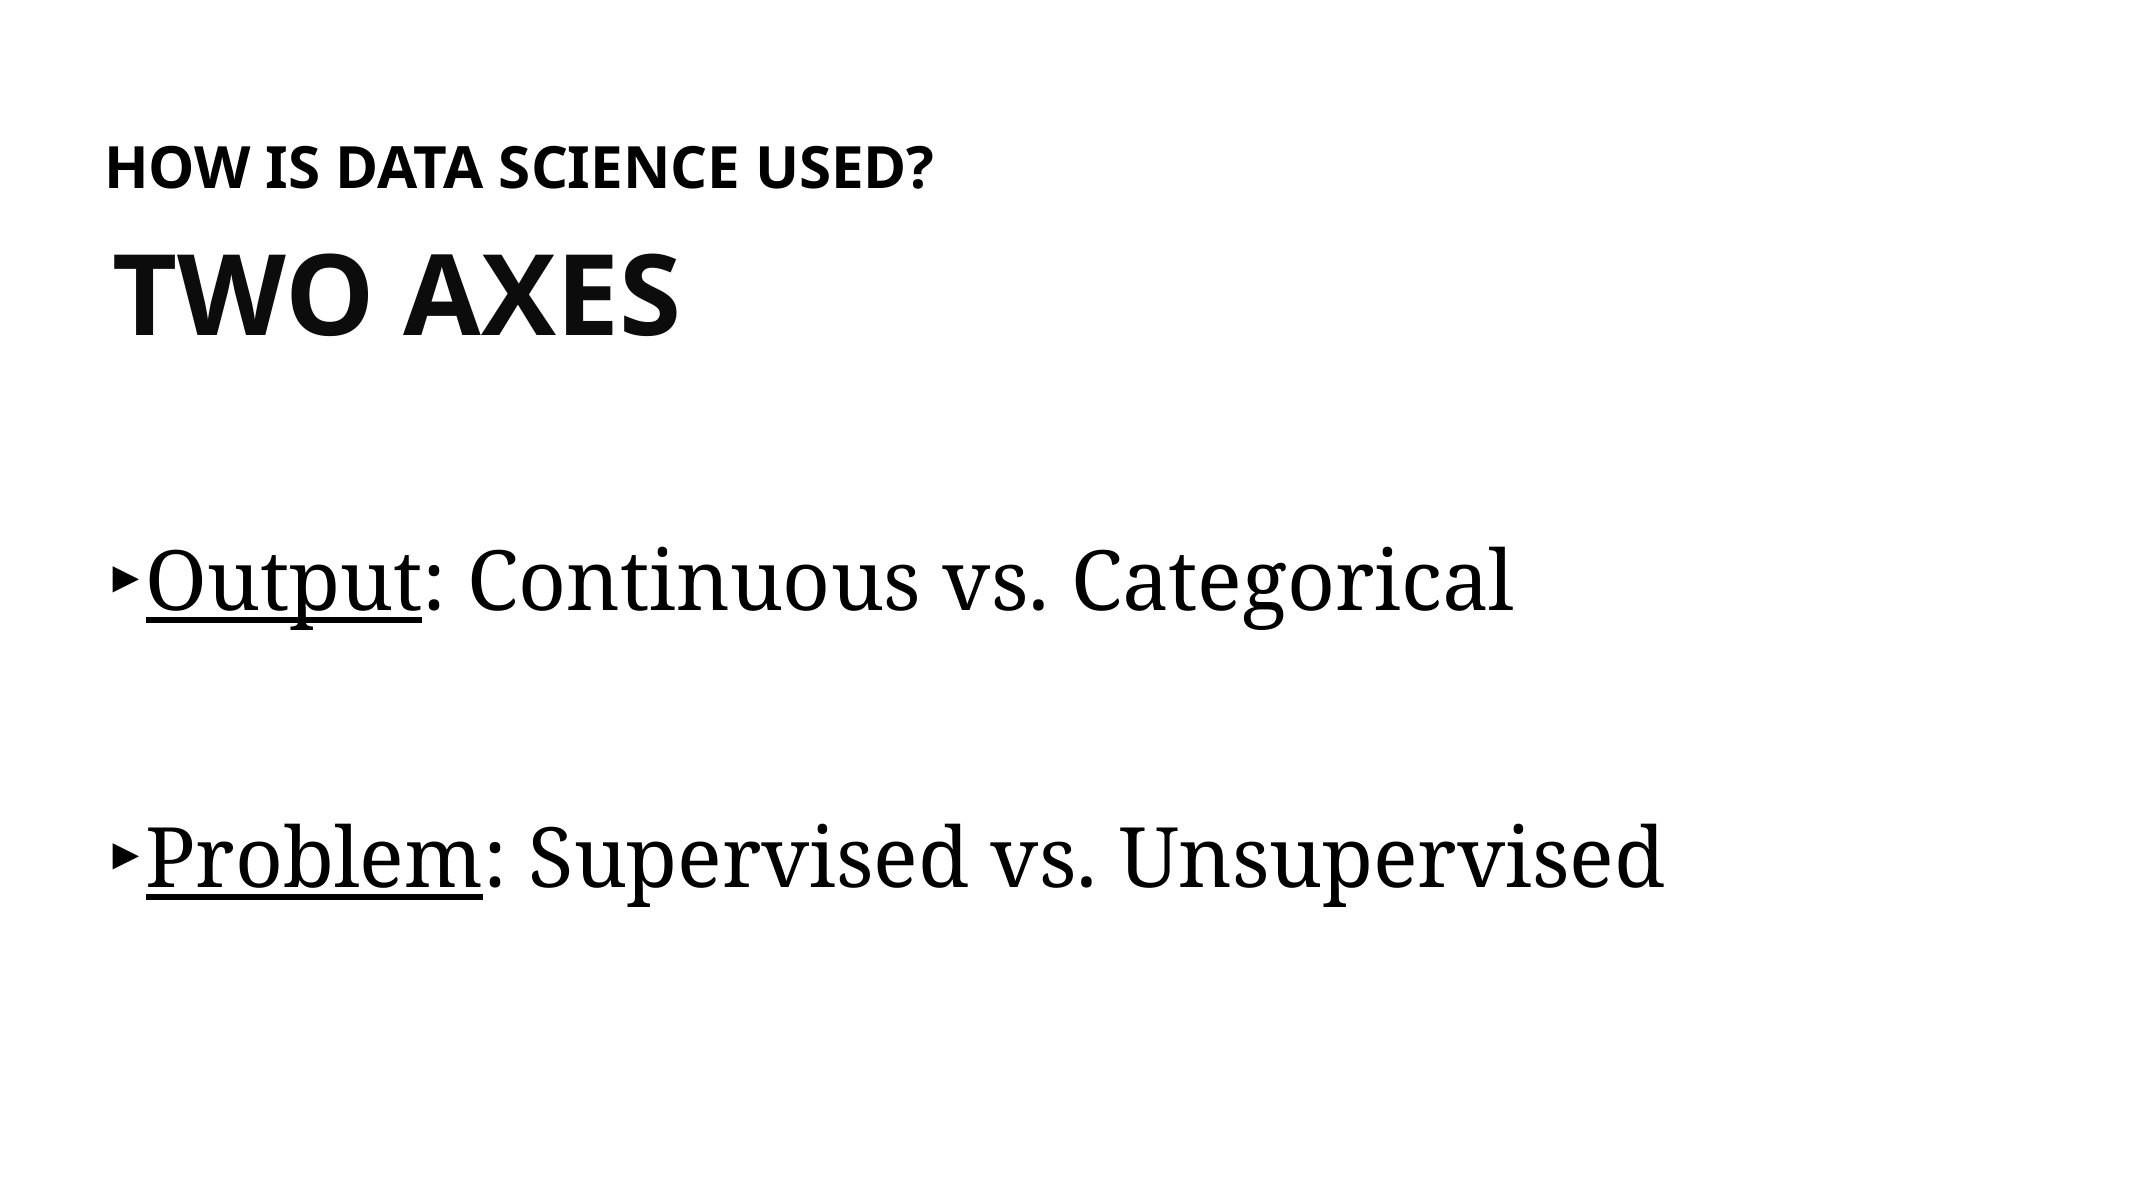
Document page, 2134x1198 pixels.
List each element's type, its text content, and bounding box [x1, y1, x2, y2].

text_box HOW IS DATA SCIENCE USED? [104, 120, 1371, 192]
text_box TWO AXES [104, 237, 2030, 369]
text_box Output: Continuous vs. Categorical Problem: Supervised vs. Unsupervised [104, 426, 2030, 1133]
